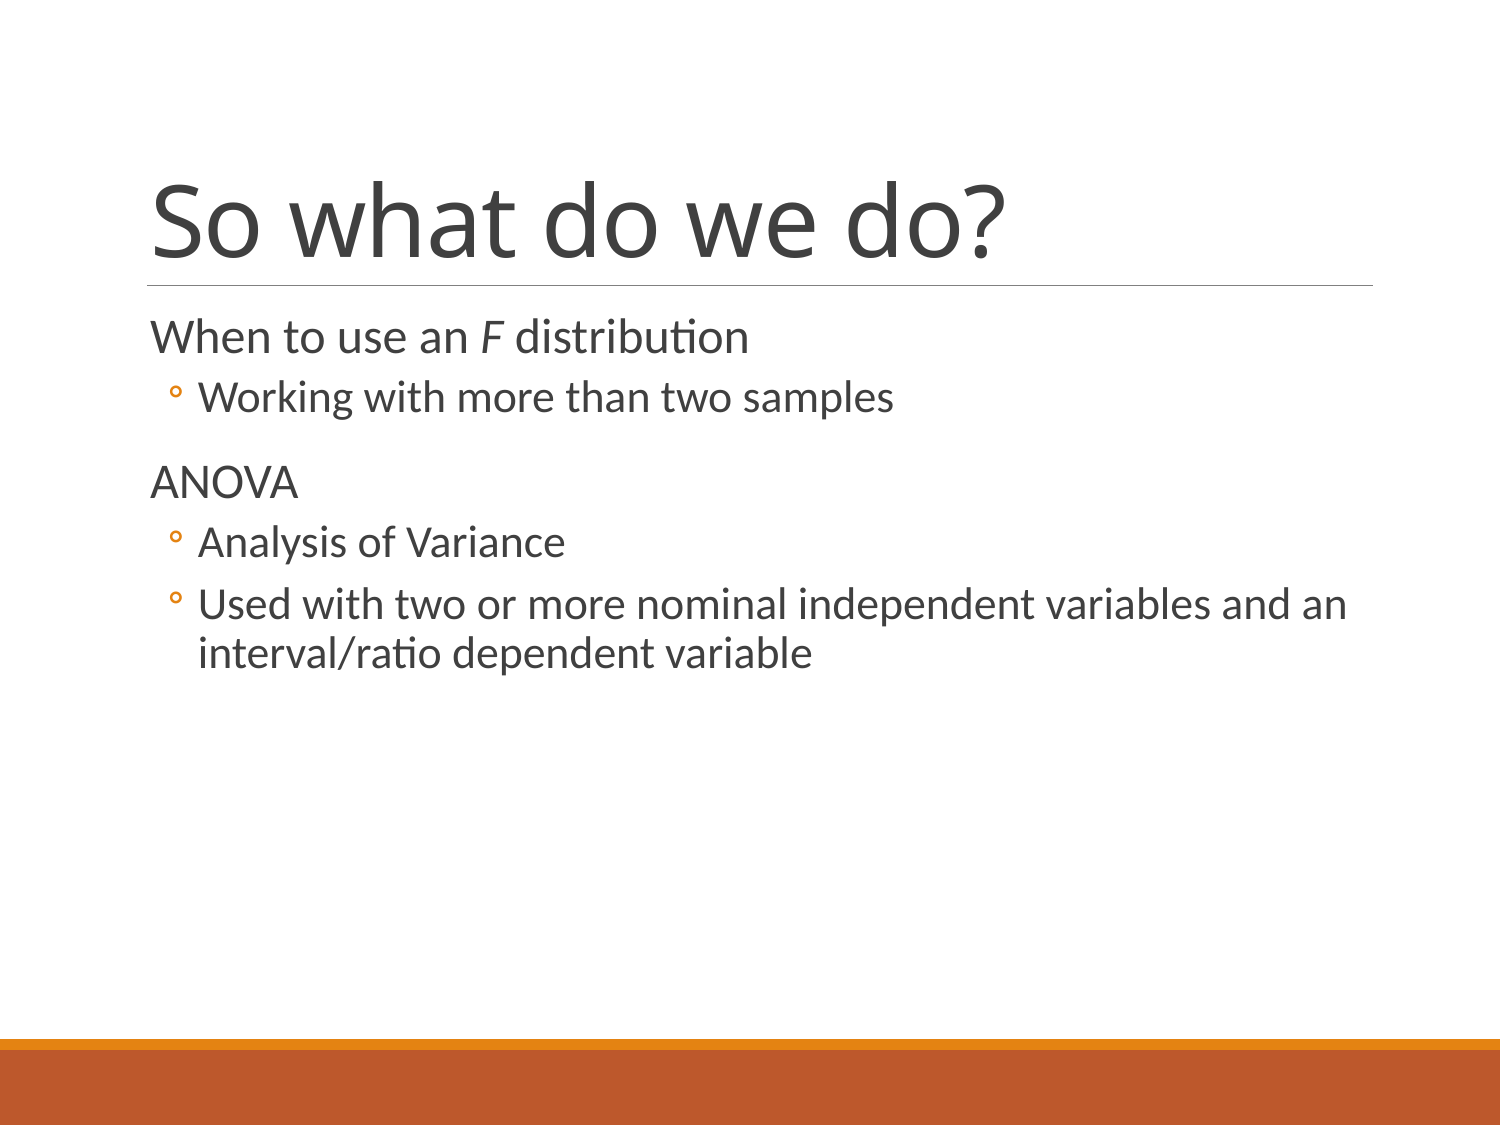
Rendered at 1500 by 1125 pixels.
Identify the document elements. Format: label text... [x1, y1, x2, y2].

list When to use an F distribution Working with more than two samples ANOVA Analysis of Variance Used with two or more nominal independent variables and an interval/ratio dependent variable [135, 302, 1373, 963]
title So what do we do? [135, 47, 1373, 285]
